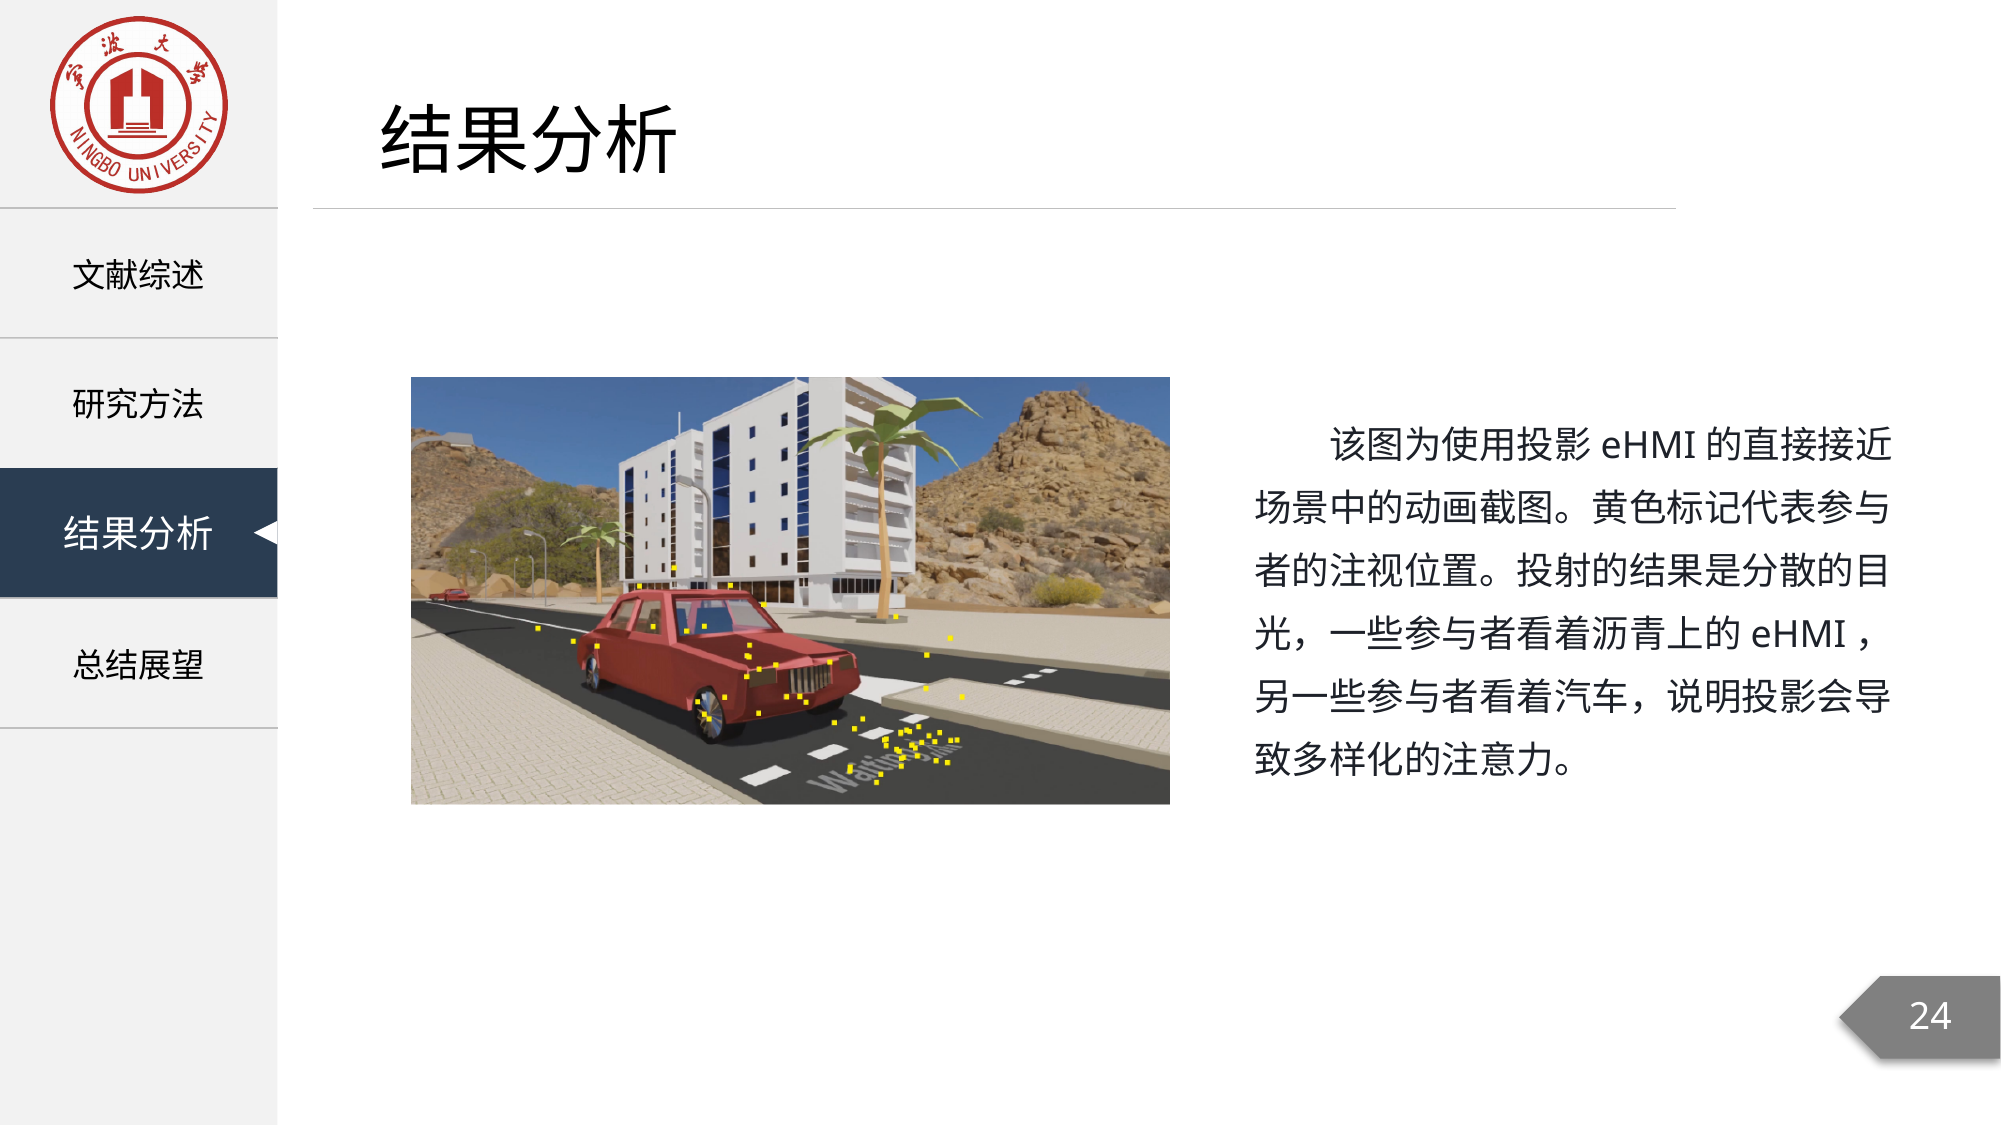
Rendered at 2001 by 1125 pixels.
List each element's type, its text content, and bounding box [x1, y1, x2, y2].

picture [50, 16, 228, 194]
text_box 该图为使用投影eHMI的直接接近场景中的动画截图。黄色标记代表参与者的注视位置。投射的结果是分散的目光，一些参与者看着沥青上的eHMI，另一些参与者看着汽车，说明投影会导致多样化的注意力。 [1239, 395, 1939, 789]
text_box 结果分析 [364, 85, 695, 190]
picture [410, 376, 1170, 805]
